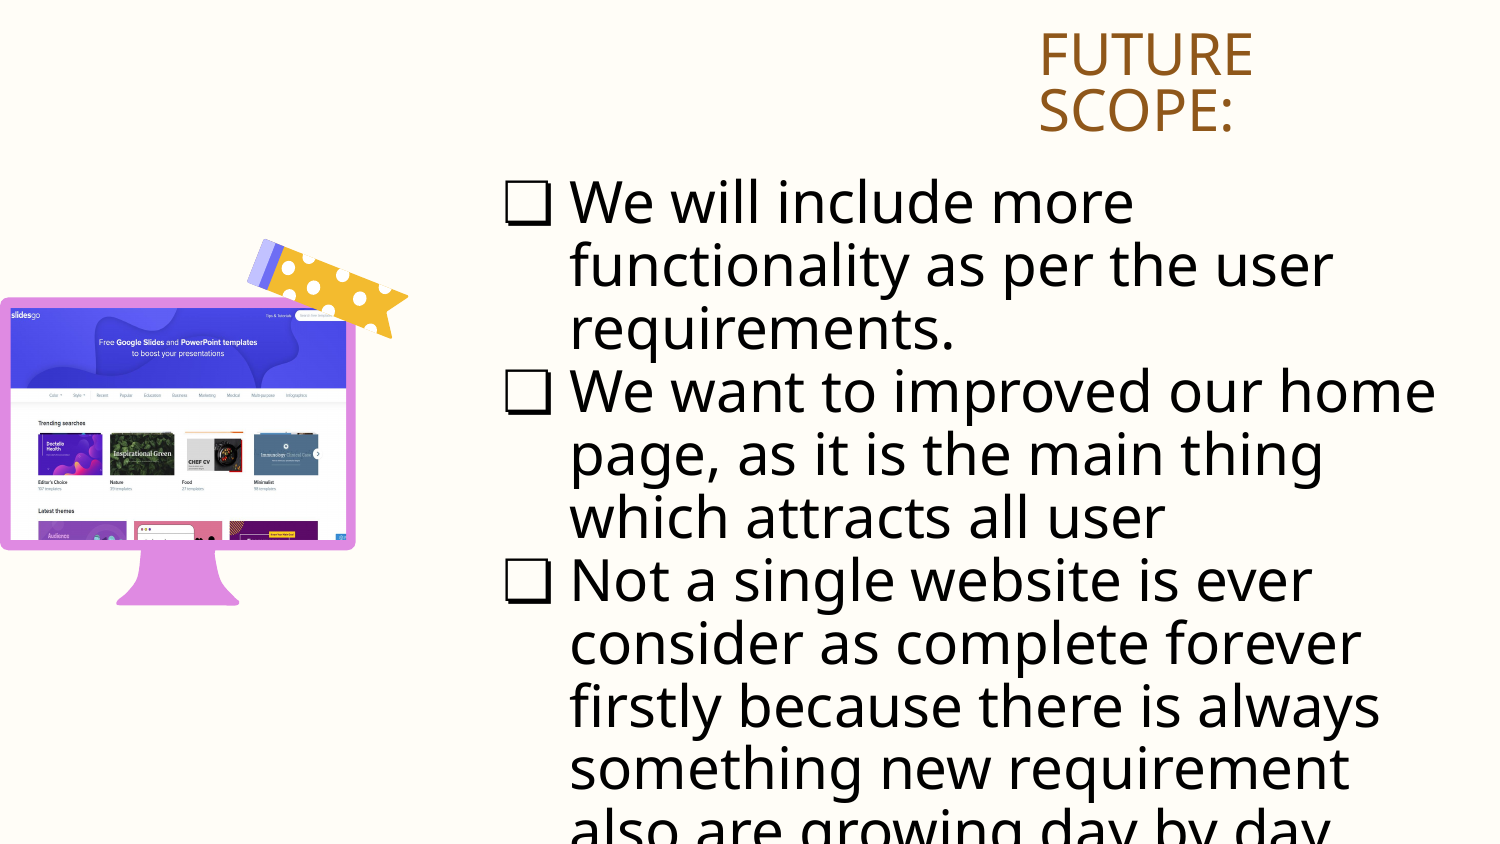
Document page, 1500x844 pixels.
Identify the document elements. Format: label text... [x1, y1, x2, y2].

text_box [0, 297, 356, 606]
subtitle We will include more functionality as per the user requirements. We want to improved our home page, as it is the main thing which attracts all user Not a single website is ever consider as complete forever firstly because there is always something new requirement also are growing day by day. [479, 158, 1458, 796]
picture [10, 308, 347, 540]
title FUTURE SCOPE: [1023, 34, 1458, 158]
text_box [249, 265, 406, 313]
